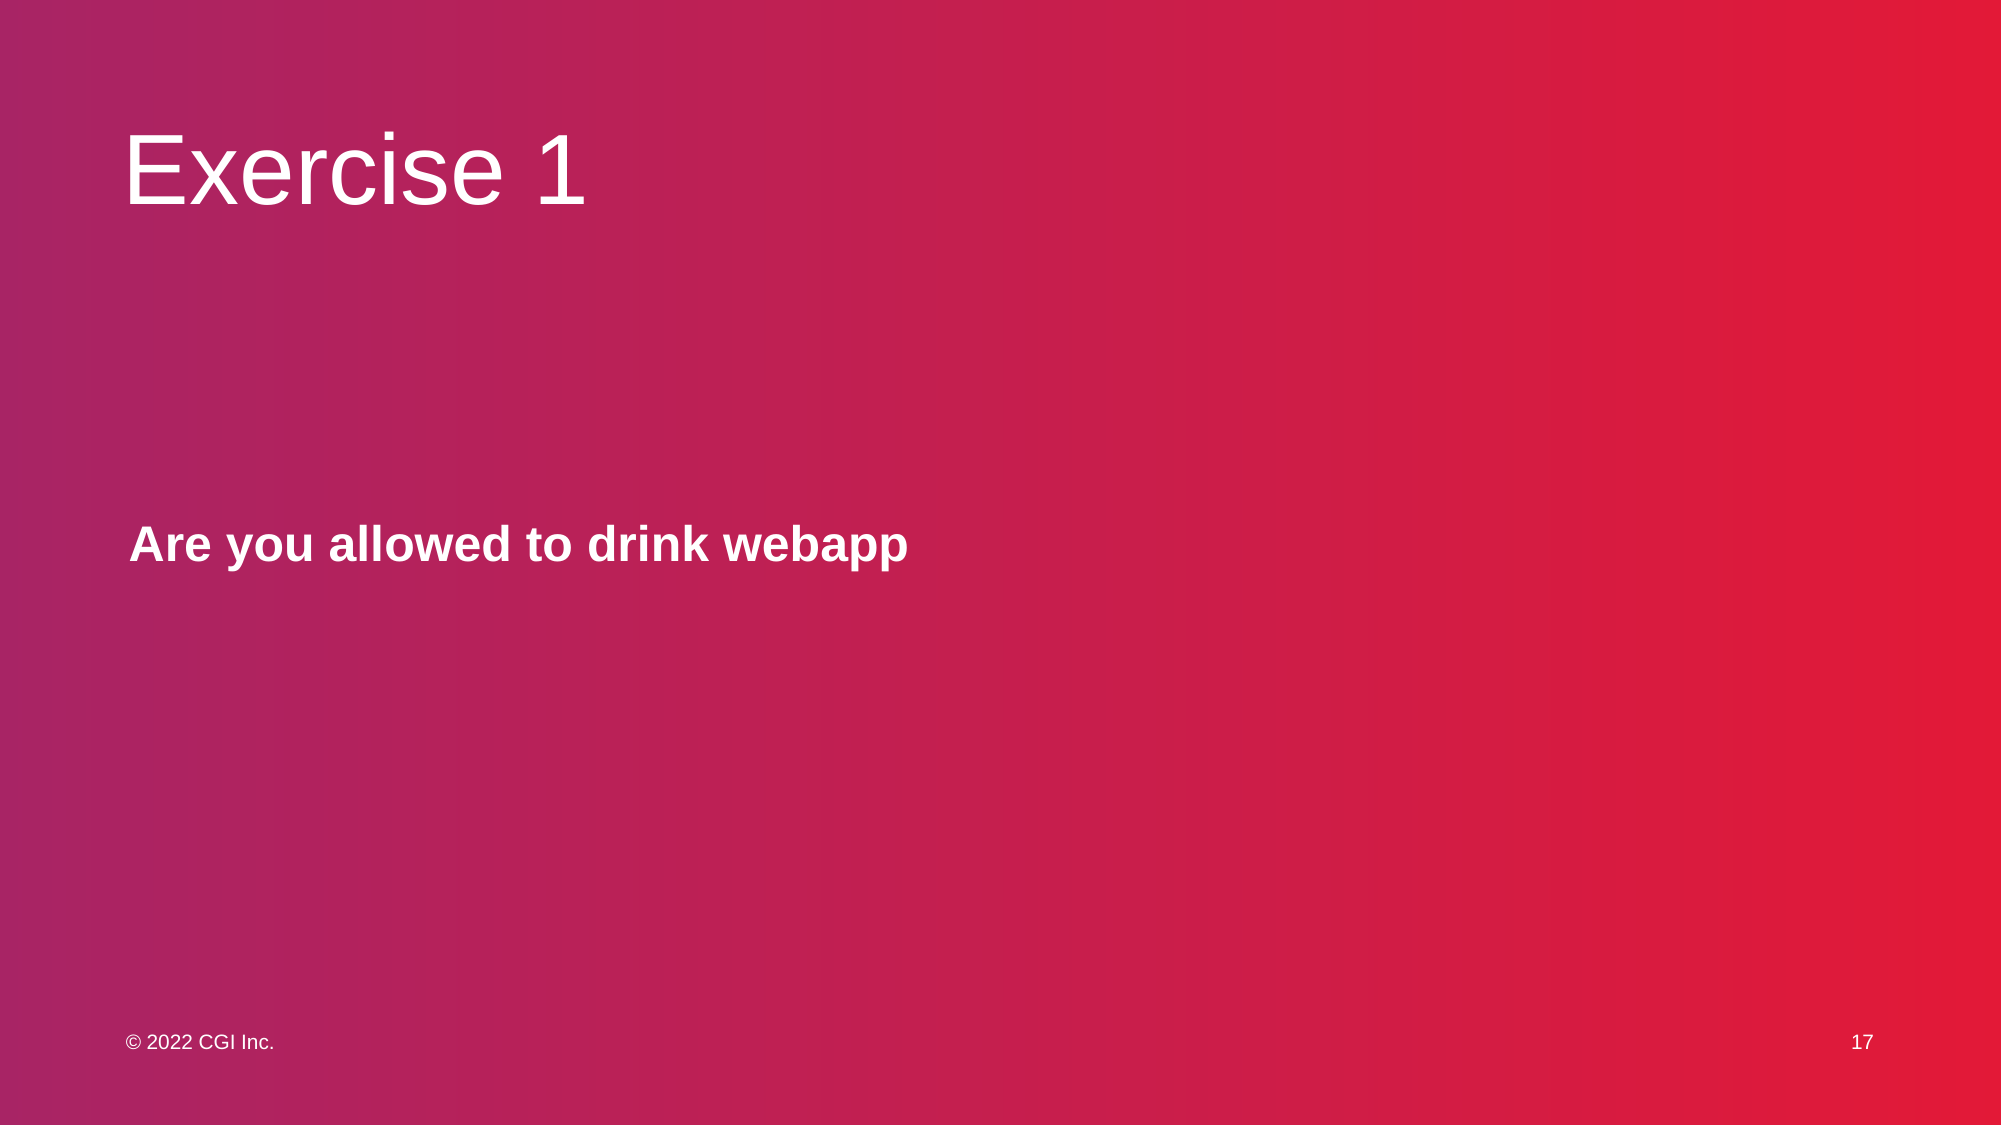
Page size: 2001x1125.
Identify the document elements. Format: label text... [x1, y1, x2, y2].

slide_number 17 [1831, 1027, 1875, 1056]
title Exercise 1 [122, 104, 1130, 470]
subtitle Are you allowed to drink webapp [128, 511, 1133, 849]
